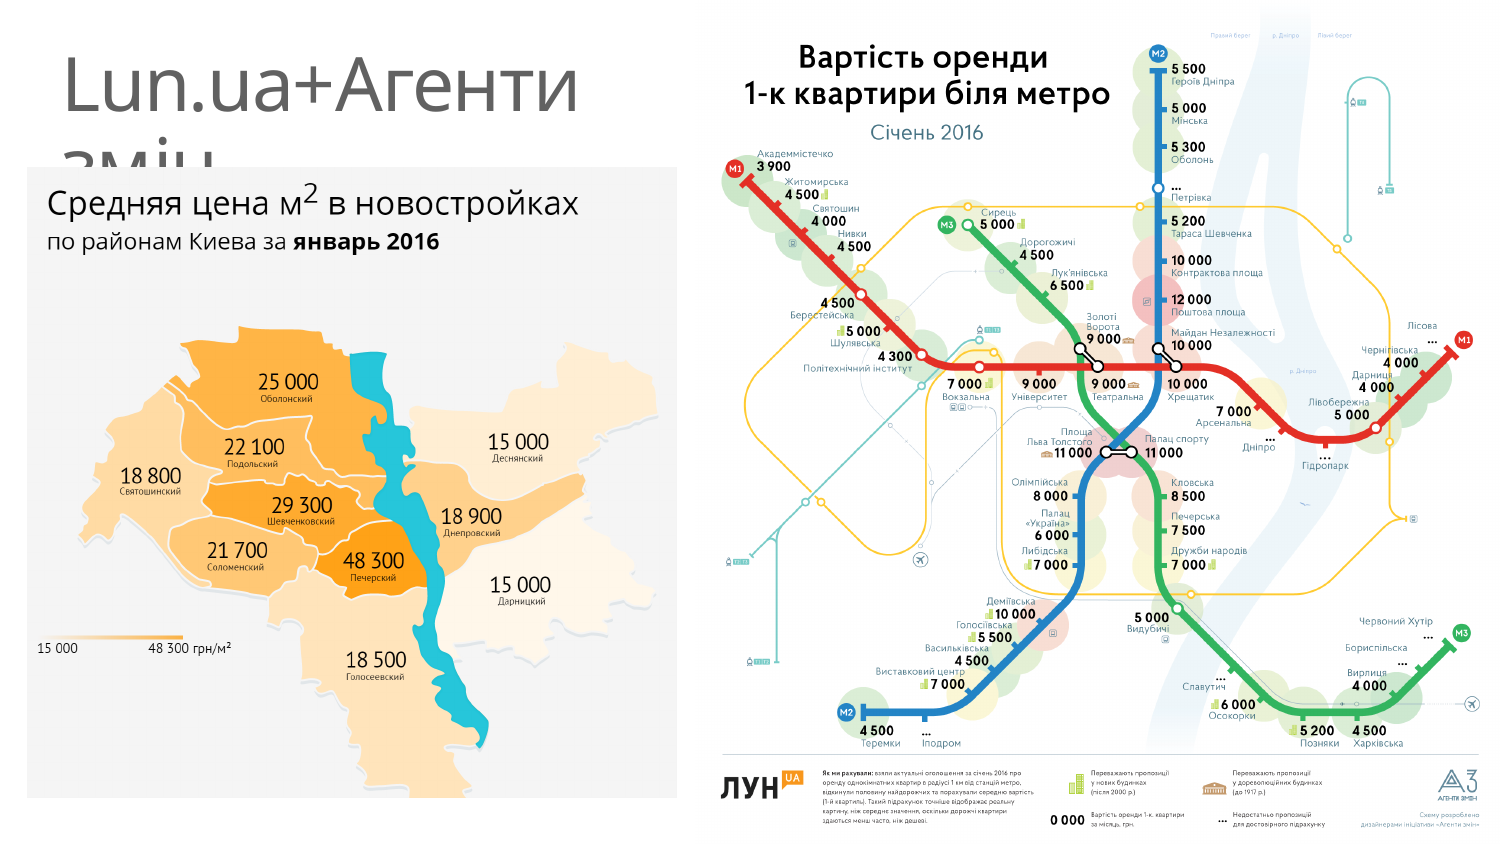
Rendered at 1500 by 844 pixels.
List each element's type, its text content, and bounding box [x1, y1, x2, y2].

picture [27, 167, 678, 798]
title Lun.ua+Агенти змін [44, 35, 694, 147]
picture [694, 0, 1500, 844]
